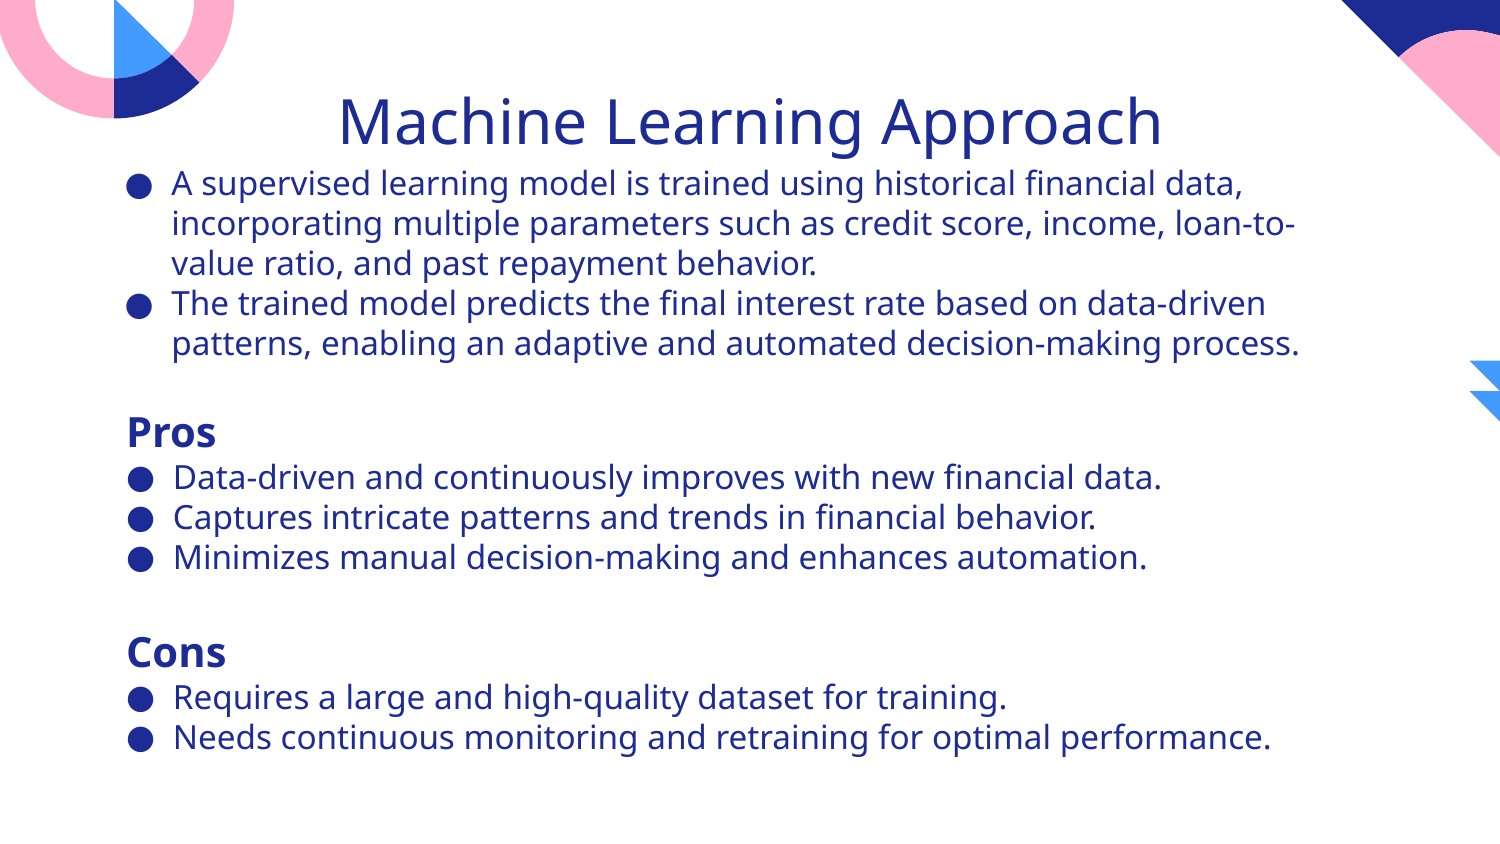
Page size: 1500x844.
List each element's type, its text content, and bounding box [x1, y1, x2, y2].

list A supervised learning model is trained using historical financial data, incorporating multiple parameters such as credit score, income, loan-to-value ratio, and past repayment behavior. The trained model predicts the final interest rate based on data-driven patterns, enabling an adaptive and automated decision-making process. [109, 192, 1391, 378]
title Machine Learning Approach [118, 72, 1385, 167]
text_box Pros Data-driven and continuously improves with new financial data. Captures intricate patterns and trends in financial behavior. Minimizes manual decision-making and enhances automation. Cons Requires a large and high-quality dataset for training. Needs continuous monitoring and retraining for optimal performance. [110, 379, 1392, 771]
